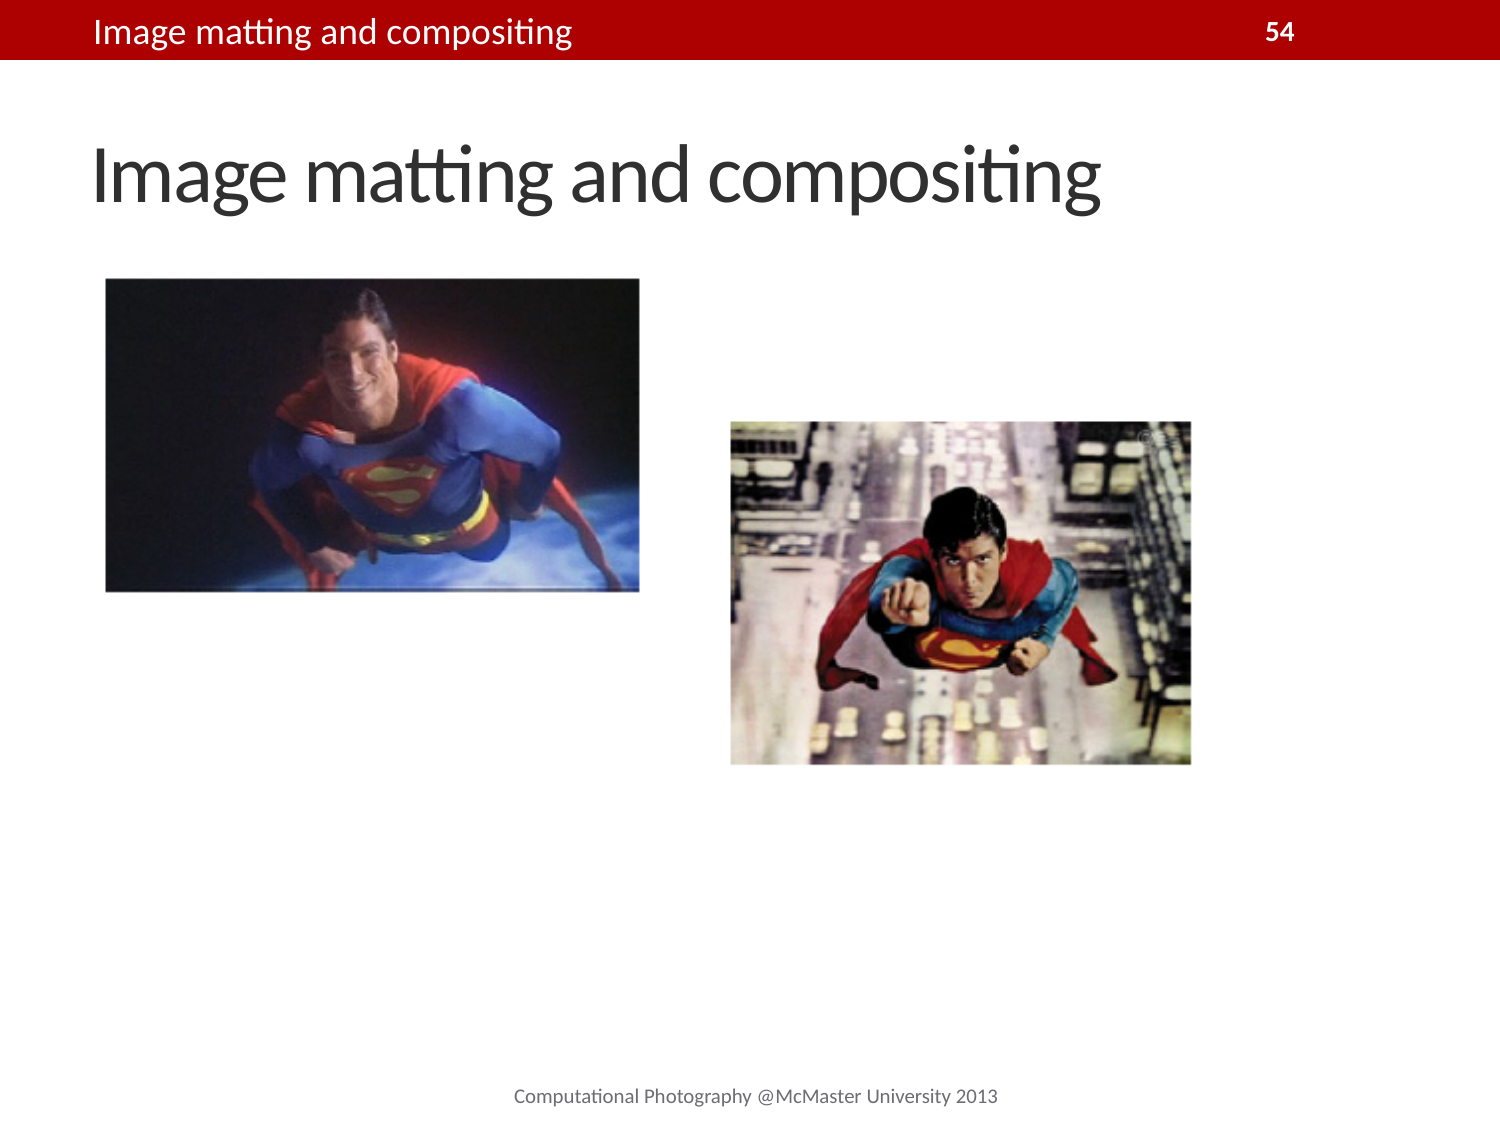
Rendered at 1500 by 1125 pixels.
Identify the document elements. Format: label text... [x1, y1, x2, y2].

slide_number 54 [1250, 3, 1425, 57]
title Image matting and compositing [75, 87, 1425, 250]
text_box Image matting and compositing [78, 0, 589, 60]
picture [74, 262, 1276, 780]
